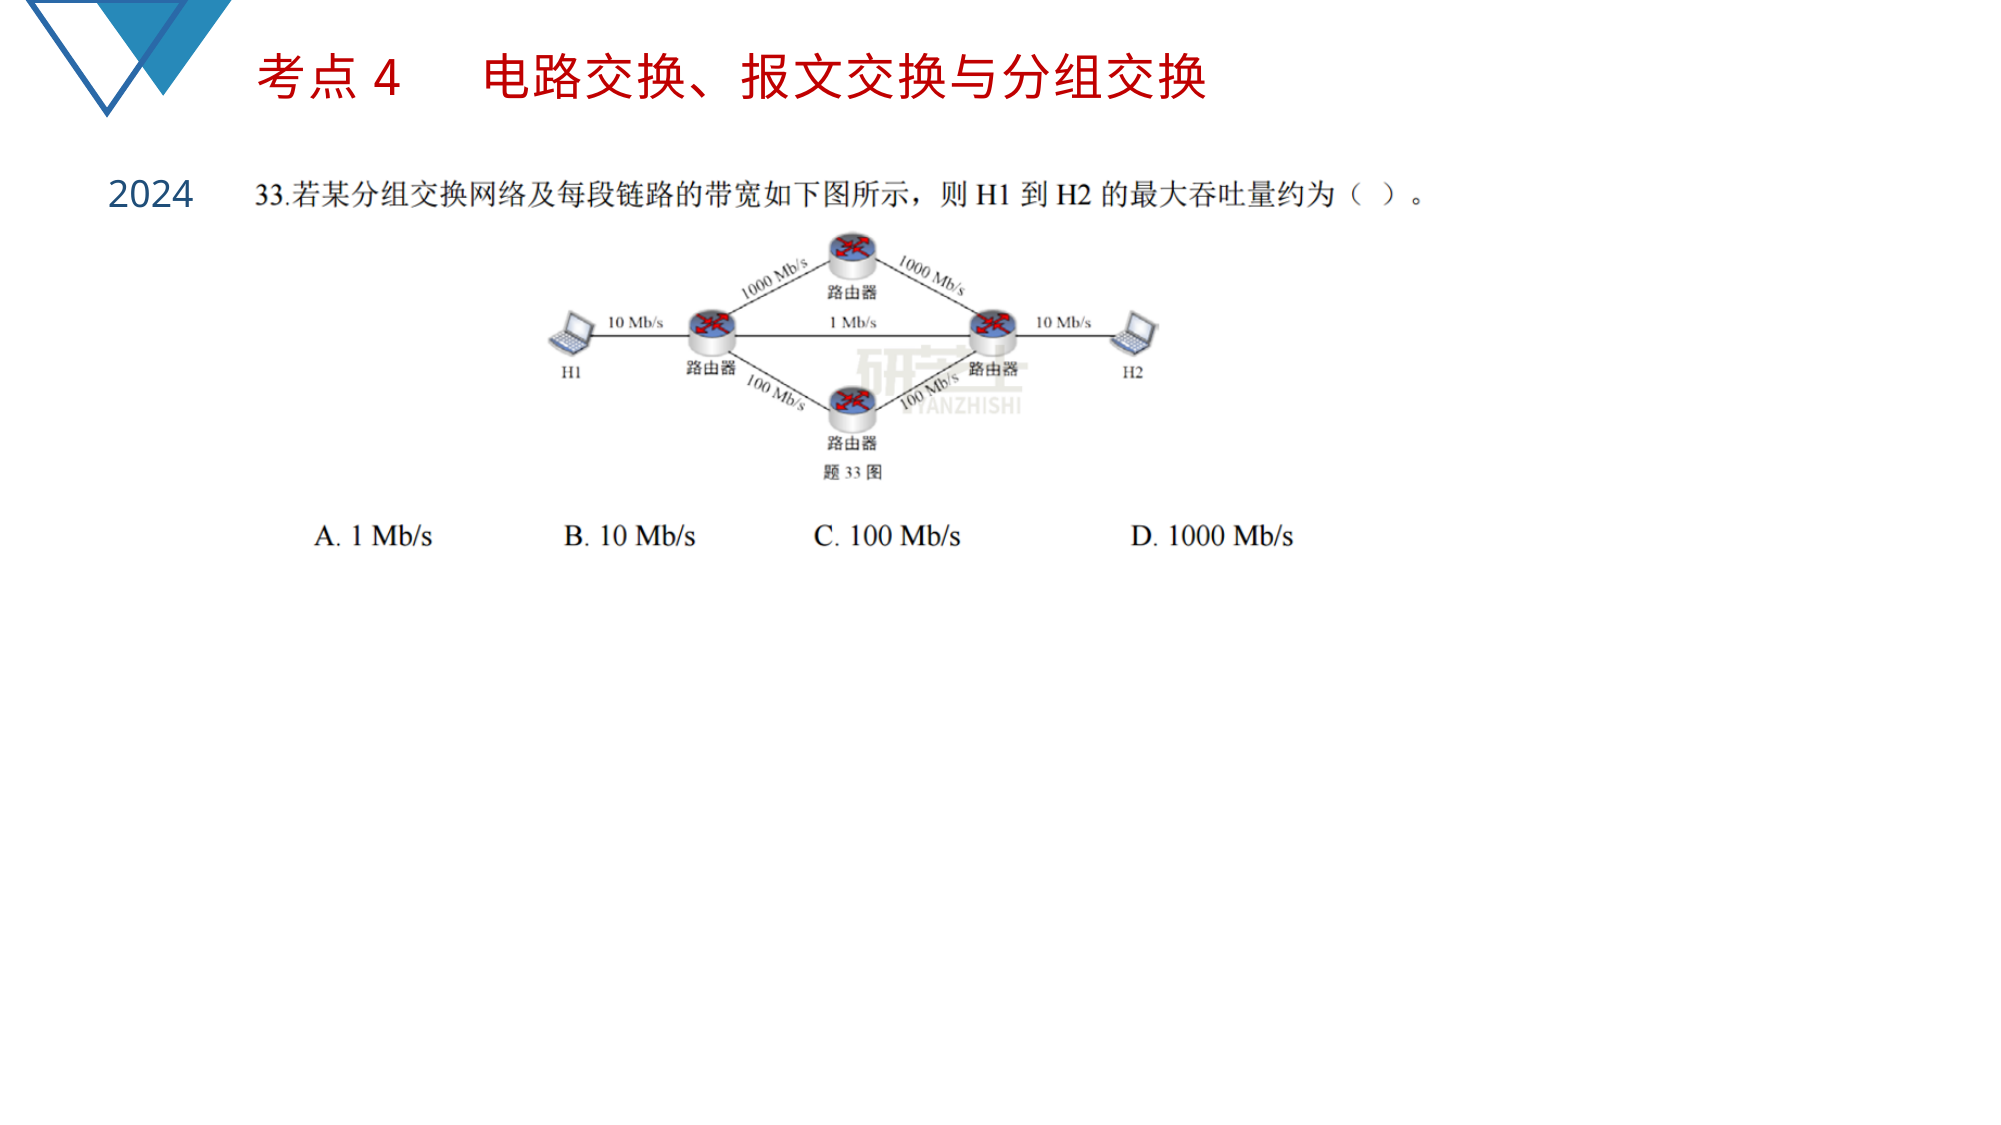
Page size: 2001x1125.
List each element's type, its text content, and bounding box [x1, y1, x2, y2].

picture [249, 174, 1427, 557]
text_box 2024 [93, 163, 217, 223]
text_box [29, 0, 232, 113]
text_box 考点4 电路交换、报文交换与分组交换 [241, 37, 1962, 113]
